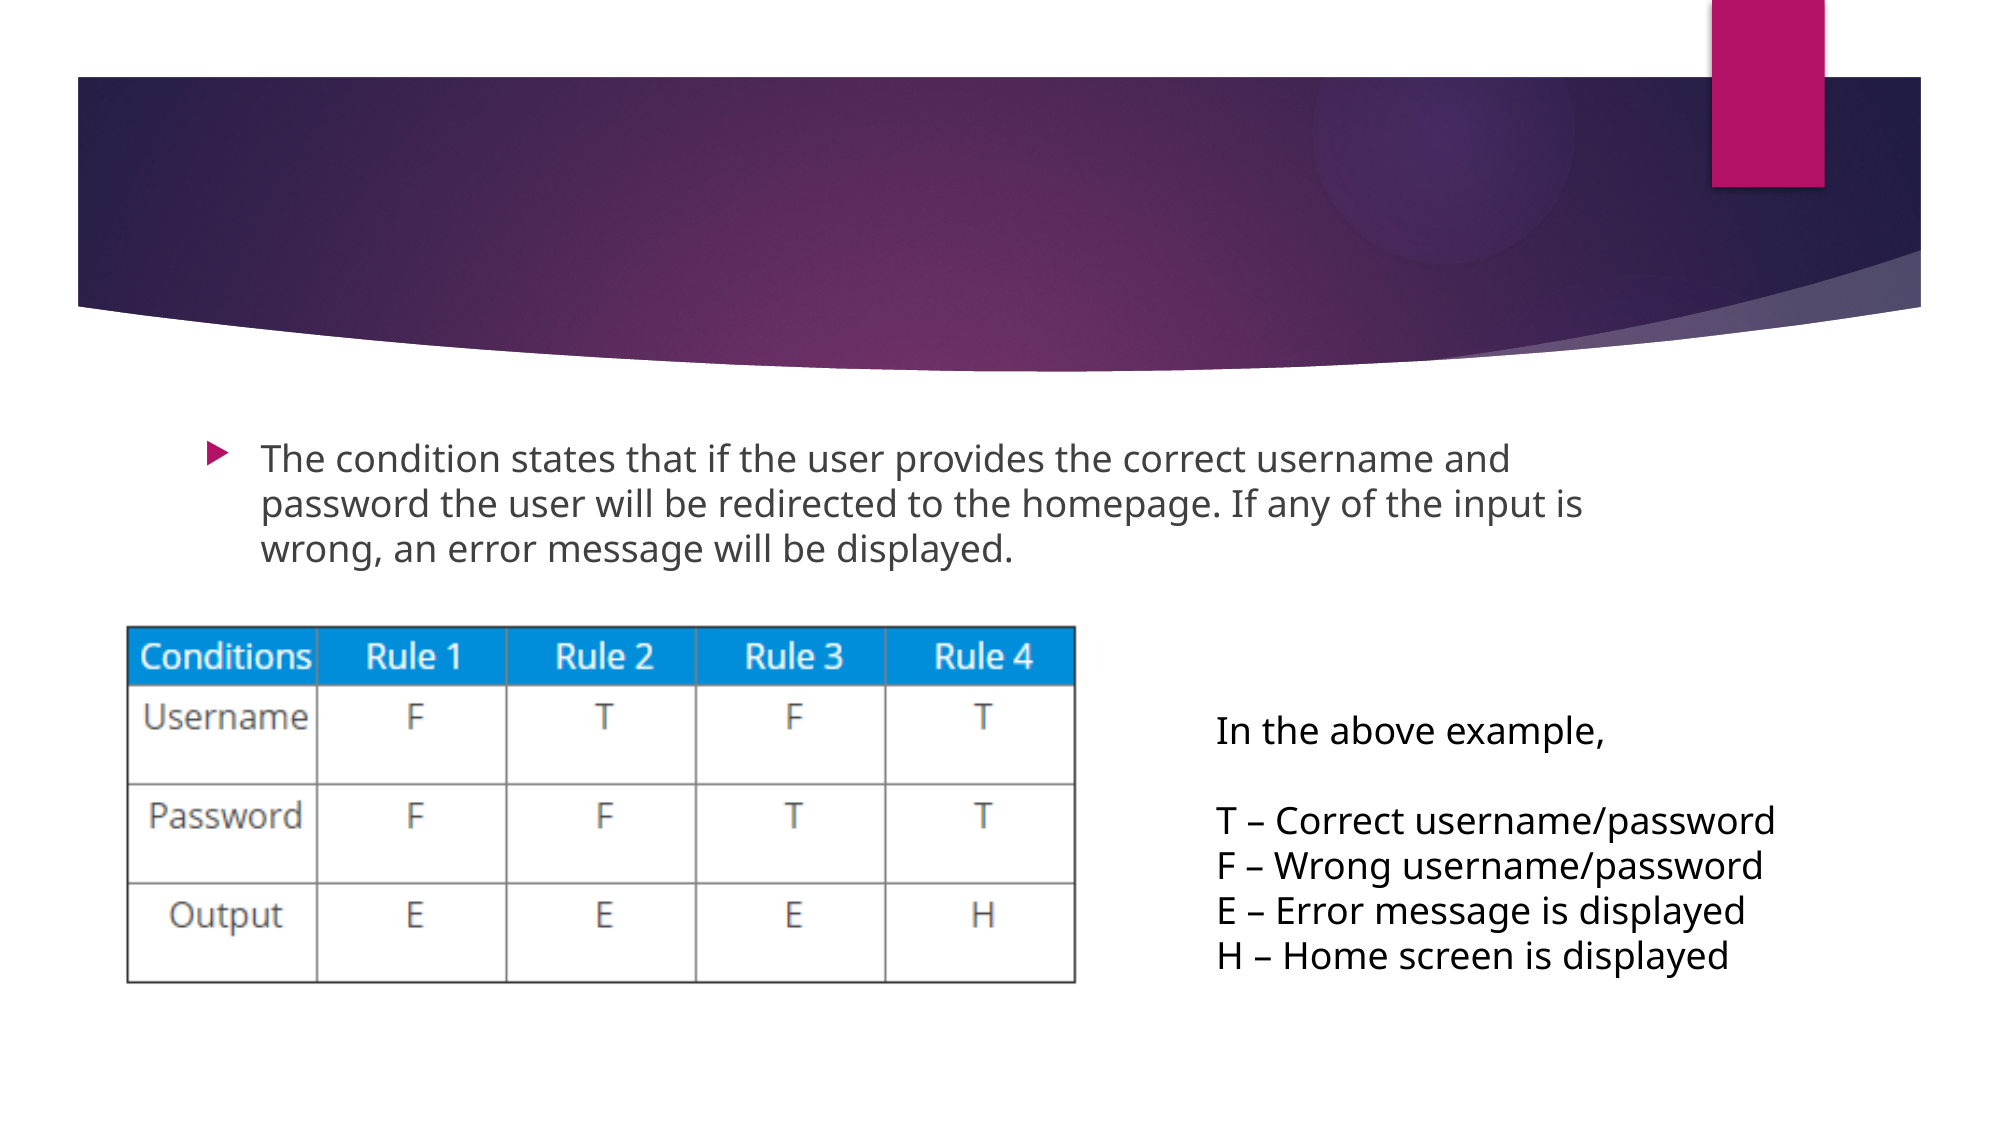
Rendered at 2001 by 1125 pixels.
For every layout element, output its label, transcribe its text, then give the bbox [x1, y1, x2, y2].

list The condition states that if the user provides the correct username and password the user will be redirected to the homepage. If any of the input is wrong, an error message will be displayed. [189, 427, 1638, 988]
text_box In the above example, T – Correct username/password F – Wrong username/password E – Error message is displayed H – Home screen is displayed [1201, 699, 2000, 985]
picture [48, 596, 1138, 1025]
